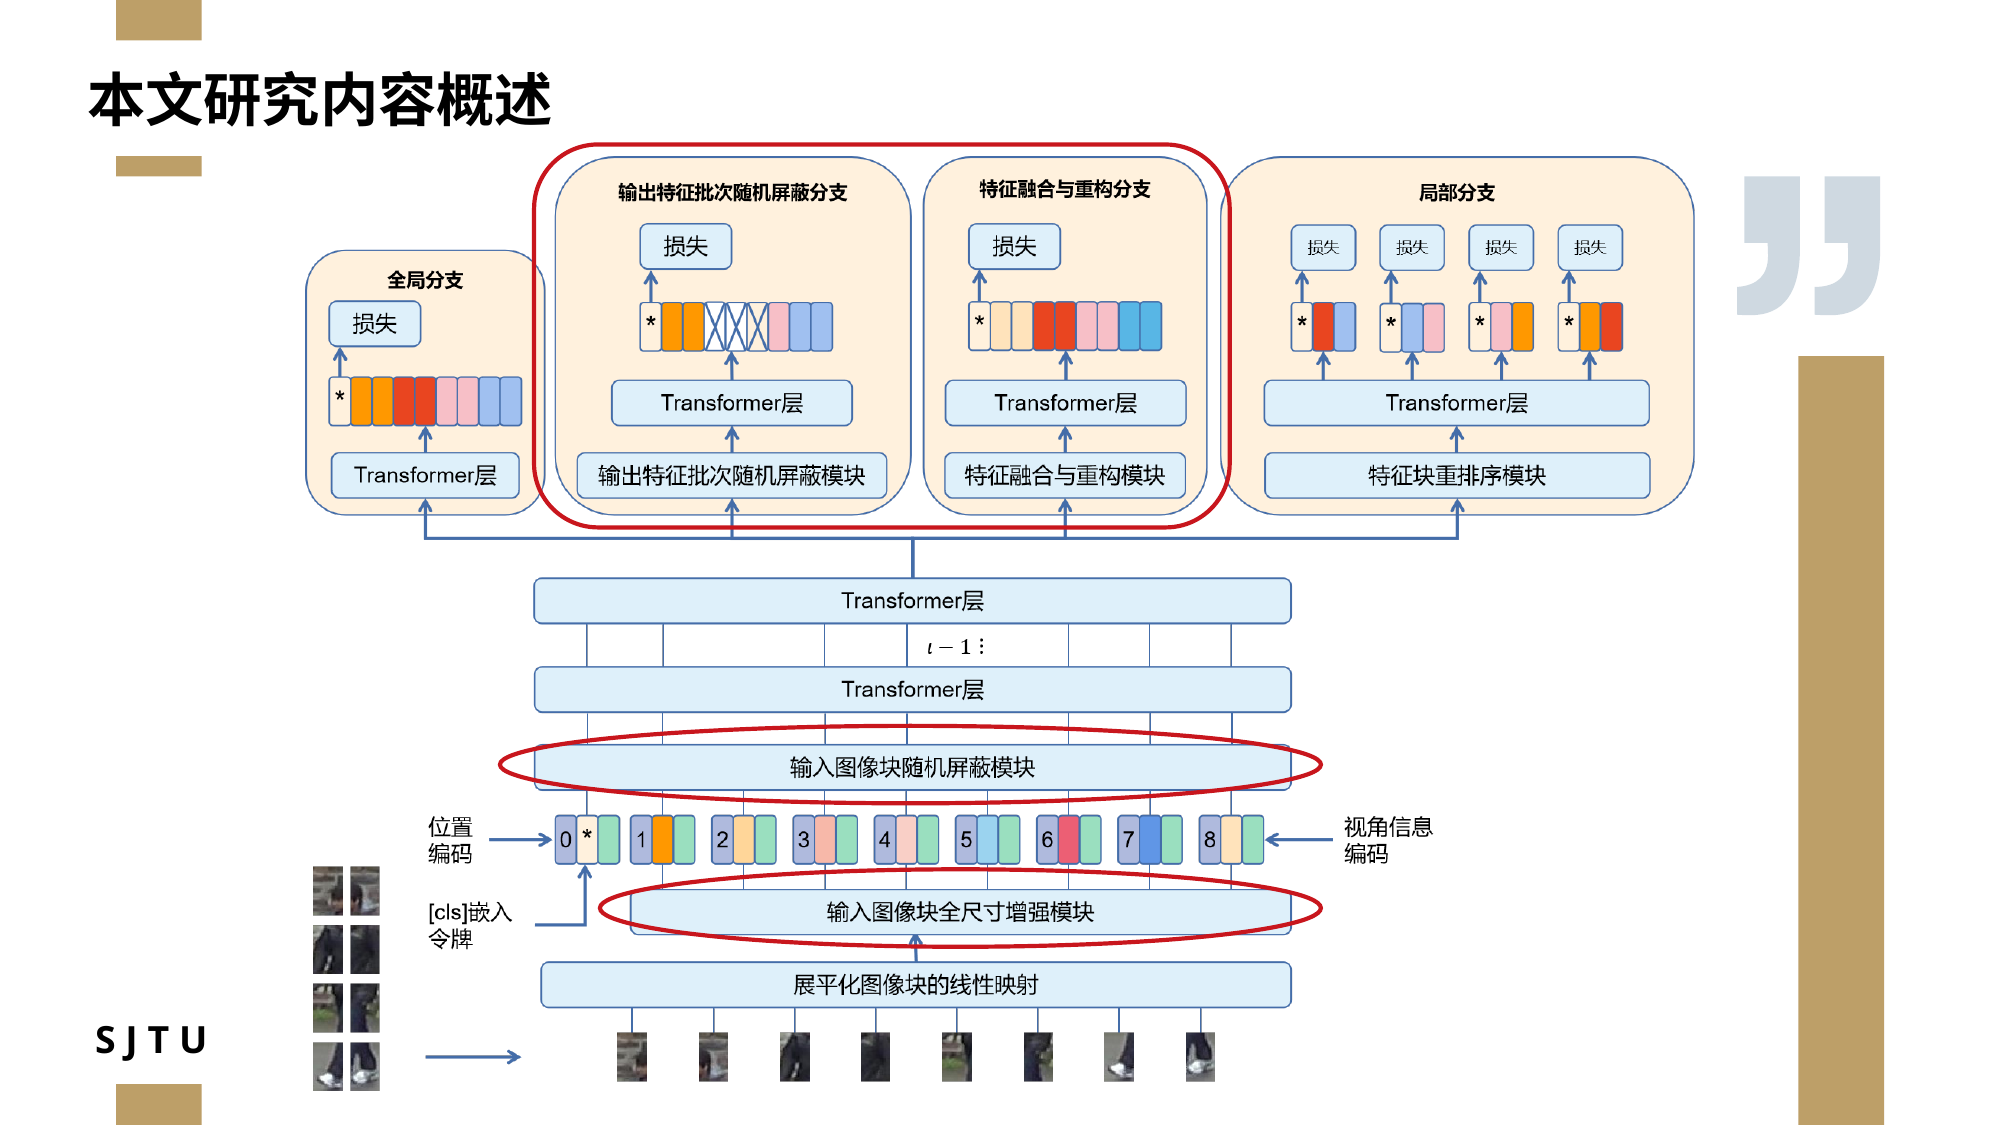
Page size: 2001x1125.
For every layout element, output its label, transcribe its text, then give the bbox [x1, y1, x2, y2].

picture [304, 156, 1695, 1091]
text_box 本文研究内容概述 [72, 55, 1884, 141]
text_box [559, 143, 1205, 156]
